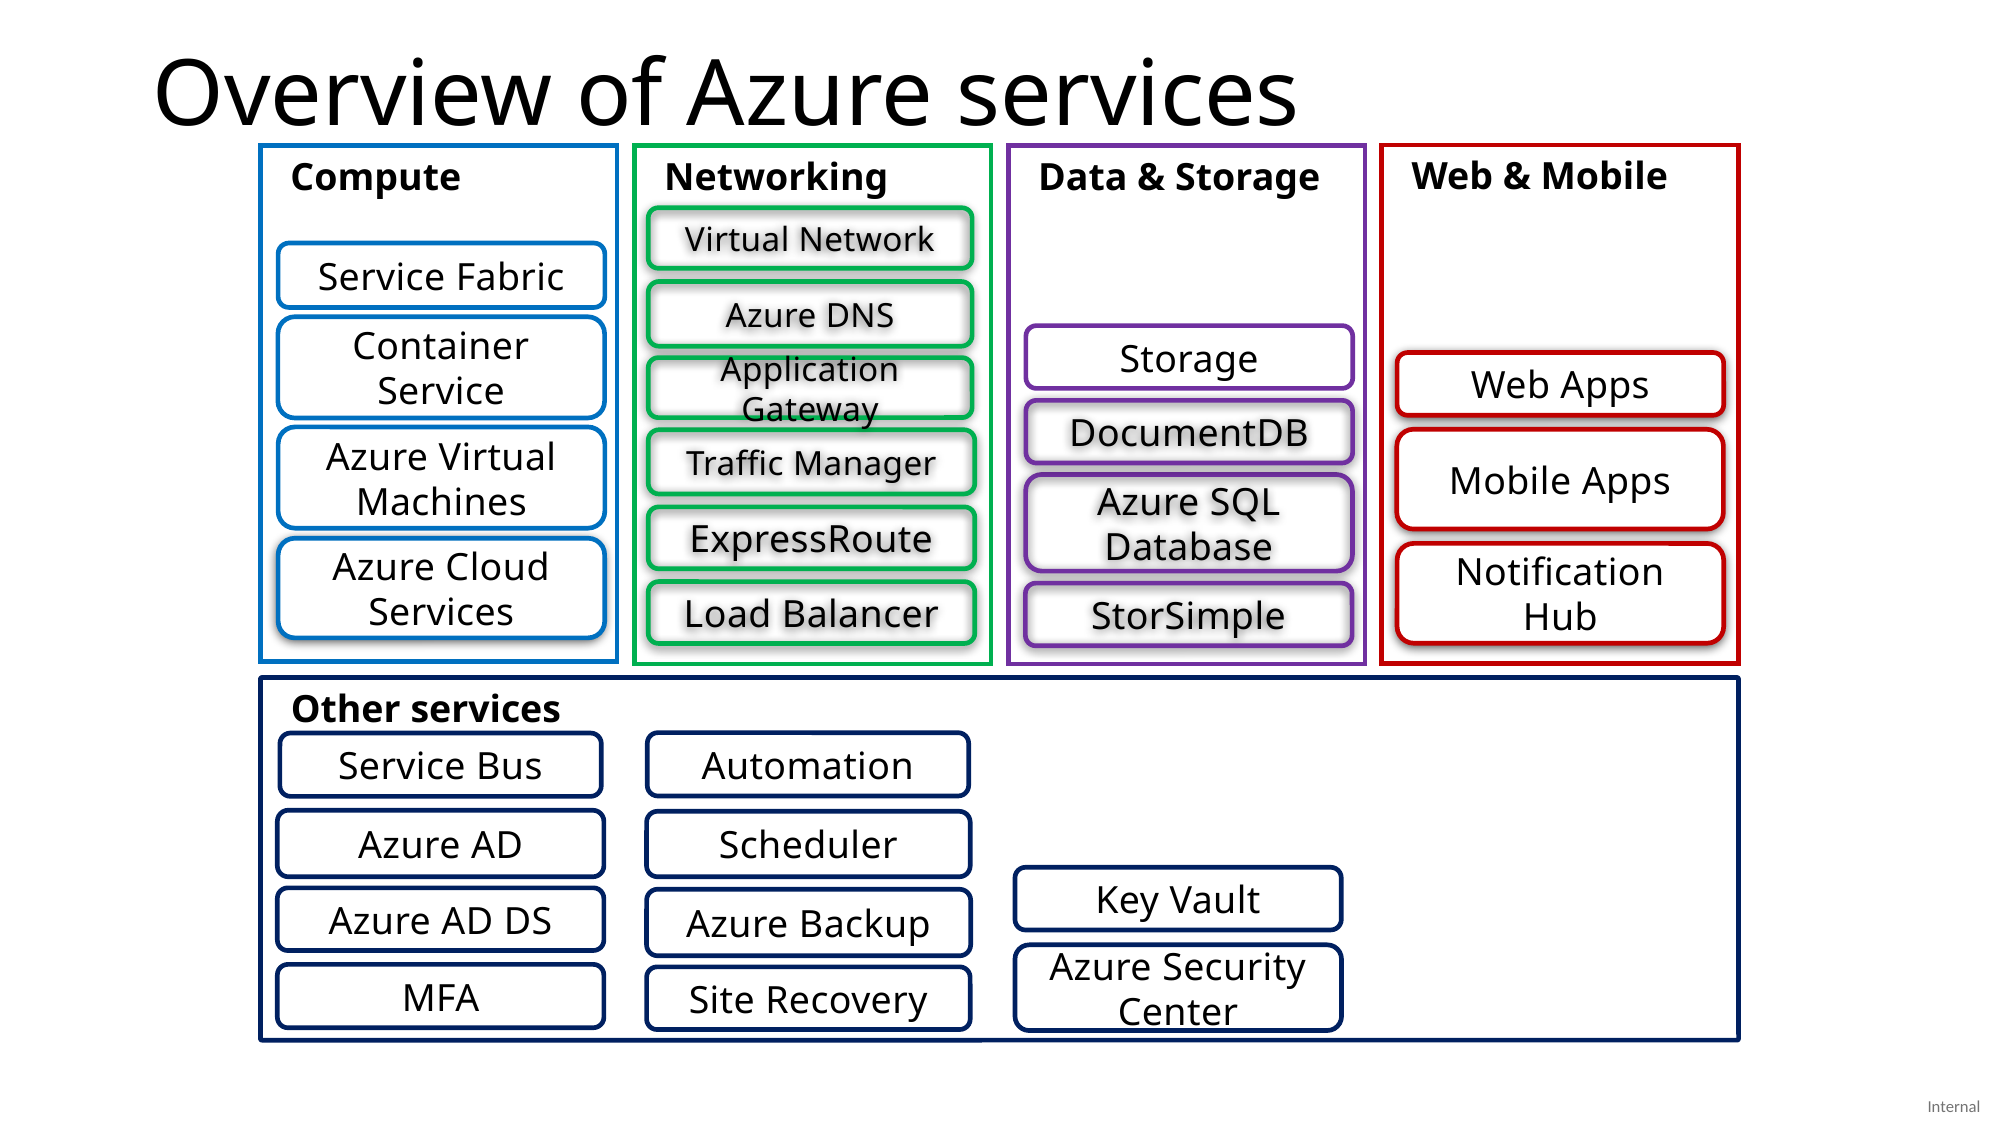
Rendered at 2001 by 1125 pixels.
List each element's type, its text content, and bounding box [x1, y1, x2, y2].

text_box Azure AD [277, 810, 604, 877]
text_box DocumentDB [1025, 400, 1353, 464]
text_box Service Bus [279, 732, 602, 797]
text_box Scheduler [646, 811, 971, 877]
text_box Other services [260, 677, 1739, 1041]
text_box Data & Storage [1008, 145, 1366, 665]
text_box Traffic Manager [648, 429, 975, 494]
text_box Mobile Apps [1396, 429, 1724, 530]
text_box Virtual Network [648, 207, 973, 269]
text_box MFA [277, 964, 604, 1028]
text_box Notification Hub [1397, 543, 1724, 644]
text_box Azure SQL Database [1025, 474, 1353, 572]
text_box Key Vault [1014, 867, 1342, 931]
text_box ExpressRoute [648, 506, 975, 569]
text_box Compute [260, 145, 618, 662]
text_box Azure Virtual Machines [277, 426, 606, 529]
text_box Azure Security Center [1014, 944, 1342, 1031]
text_box Azure Backup [646, 889, 971, 956]
text_box Application Gateway [648, 357, 973, 418]
text_box Azure AD DS [277, 887, 604, 951]
text_box Load Balancer [648, 581, 975, 644]
text_box Networking [634, 145, 992, 665]
text_box Web Apps [1397, 352, 1724, 416]
text_box Automation [647, 732, 969, 797]
text_box Container Service [277, 316, 606, 419]
title Overview of Azure services [137, 0, 1863, 278]
text_box Service Fabric [277, 242, 606, 308]
text_box Azure DNS [648, 281, 973, 347]
text_box Storage [1025, 325, 1354, 389]
text_box Site Recovery [646, 966, 971, 1030]
text_box Azure Cloud Services [278, 538, 605, 638]
text_box StorSimple [1025, 583, 1353, 646]
text_box Web & Mobile [1381, 144, 1739, 664]
